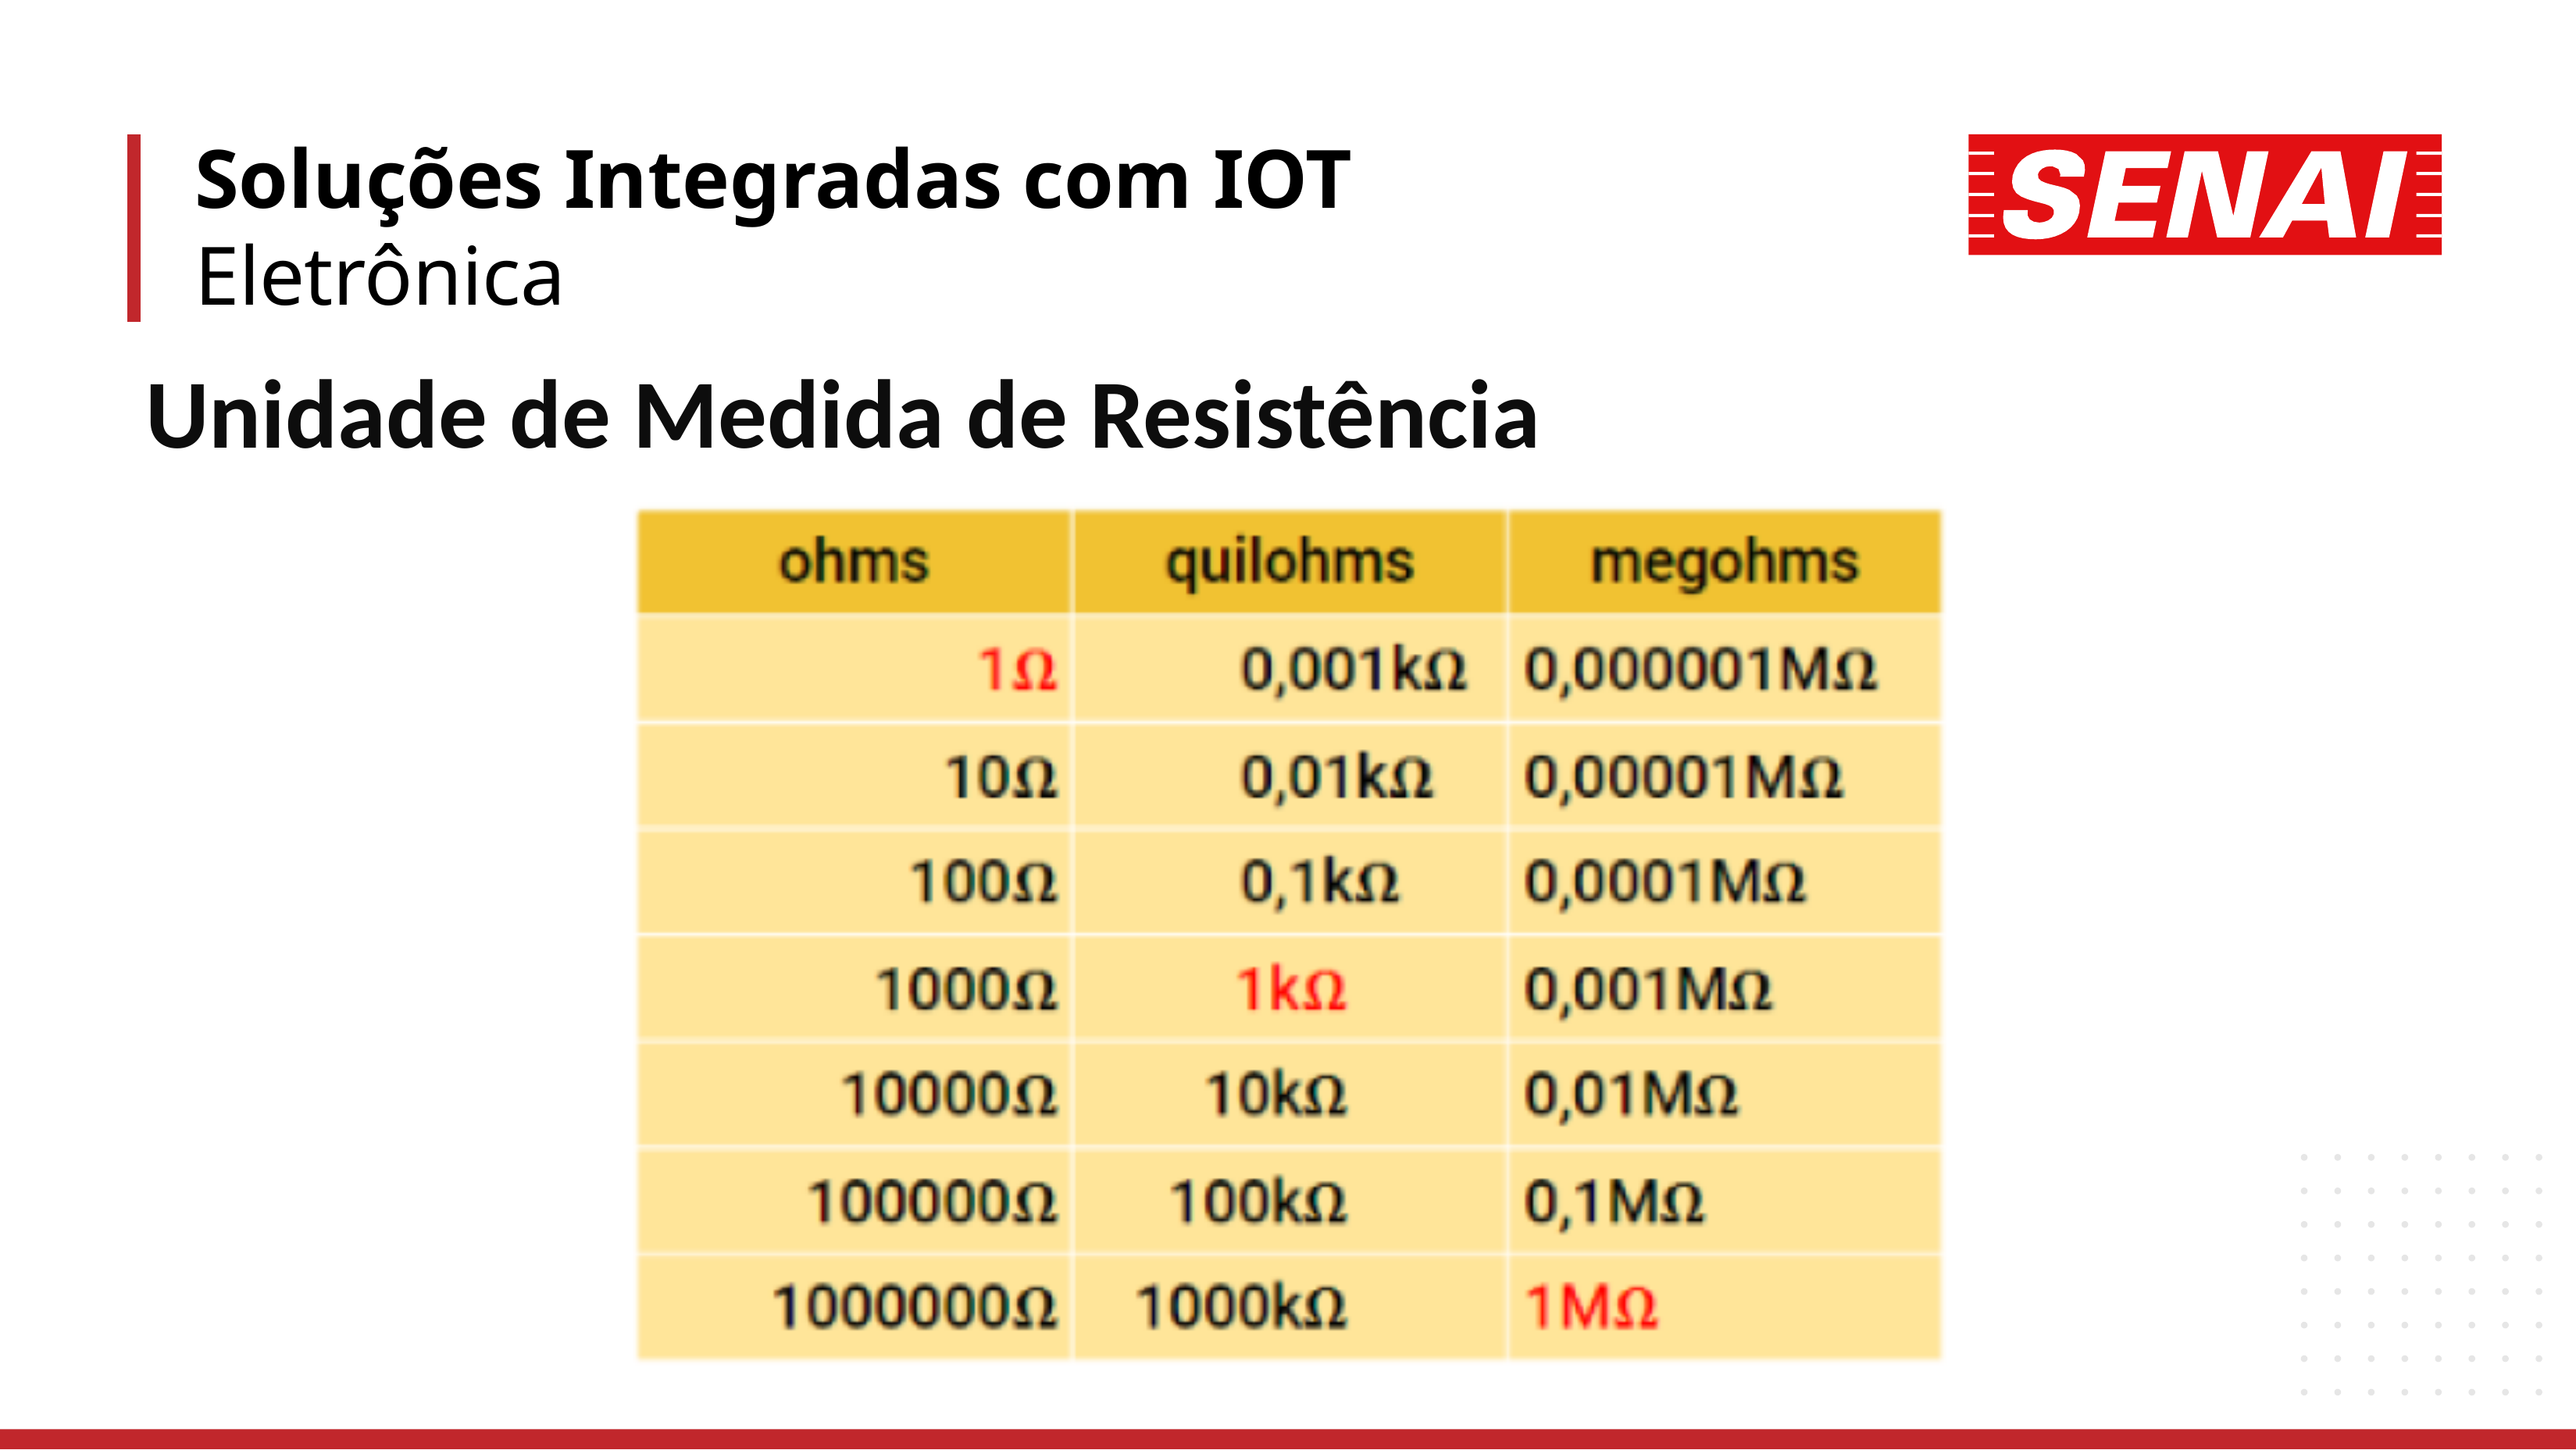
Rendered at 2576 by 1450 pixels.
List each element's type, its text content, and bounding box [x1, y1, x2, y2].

text_box [2468, 1254, 2476, 1262]
text_box [2267, 1429, 2576, 1449]
text_box [2535, 1221, 2542, 1228]
text_box [2334, 1254, 2342, 1262]
text_box [2300, 1355, 2308, 1362]
text_box [2300, 1154, 2308, 1161]
text_box [2435, 1288, 2442, 1295]
text_box [2535, 1254, 2542, 1262]
text_box Soluções Integradas com IOT Eletrônica [193, 126, 1517, 321]
text_box [2535, 1154, 2542, 1161]
text_box [2435, 1188, 2442, 1195]
text_box [2334, 1355, 2342, 1362]
text_box [2334, 1221, 2342, 1228]
text_box [2334, 1388, 2342, 1396]
text_box [2468, 1288, 2476, 1295]
text_box [2401, 1221, 2409, 1228]
text_box [2435, 1254, 2442, 1262]
text_box [2300, 1321, 2308, 1329]
text_box [2535, 1388, 2542, 1396]
text_box [2334, 1288, 2342, 1295]
text_box [2334, 1321, 2342, 1329]
text_box [0, 1429, 134, 1449]
text_box [2502, 1321, 2509, 1329]
text_box [2468, 1355, 2476, 1362]
text_box [2468, 1221, 2476, 1228]
text_box [2300, 1254, 2308, 1262]
text_box [2401, 1321, 2409, 1329]
text_box [2367, 1254, 2375, 1262]
text_box [2367, 1321, 2375, 1329]
text_box [2535, 1355, 2542, 1362]
text_box [2502, 1388, 2509, 1396]
text_box [2435, 1154, 2442, 1161]
text_box [2401, 1288, 2409, 1295]
text_box [2401, 1154, 2409, 1161]
text_box [2468, 1154, 2476, 1161]
text_box [2300, 1221, 2308, 1228]
text_box [2401, 1188, 2409, 1195]
text_box [2300, 1288, 2308, 1295]
text_box [2435, 1321, 2442, 1329]
text_box [2401, 1388, 2409, 1396]
text_box [2367, 1154, 2375, 1161]
text_box [2401, 1355, 2409, 1362]
text_box [2367, 1188, 2375, 1195]
text_box [2300, 1188, 2308, 1195]
text_box [2367, 1288, 2375, 1295]
text_box [2468, 1388, 2476, 1396]
text_box [2435, 1355, 2442, 1362]
text_box [2535, 1288, 2542, 1295]
text_box [2367, 1355, 2375, 1362]
text_box [2468, 1321, 2476, 1329]
text_box Unidade de Medida de Resistência [134, 345, 2267, 1450]
text_box [2502, 1188, 2509, 1195]
text_box [2435, 1221, 2442, 1228]
text_box [2502, 1154, 2509, 1161]
text_box [2535, 1188, 2542, 1195]
text_box [2502, 1355, 2509, 1362]
text_box [2535, 1321, 2542, 1329]
text_box [2502, 1221, 2509, 1228]
text_box [2401, 1254, 2409, 1262]
picture [611, 489, 1965, 1376]
text_box [2300, 1388, 2308, 1396]
text_box [2334, 1188, 2342, 1195]
text_box [2502, 1288, 2509, 1295]
text_box [2435, 1388, 2442, 1396]
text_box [1968, 134, 2442, 255]
text_box [2334, 1154, 2342, 1161]
text_box [2367, 1221, 2375, 1228]
text_box [2502, 1254, 2509, 1262]
text_box [2367, 1388, 2375, 1396]
text_box [2468, 1188, 2476, 1195]
